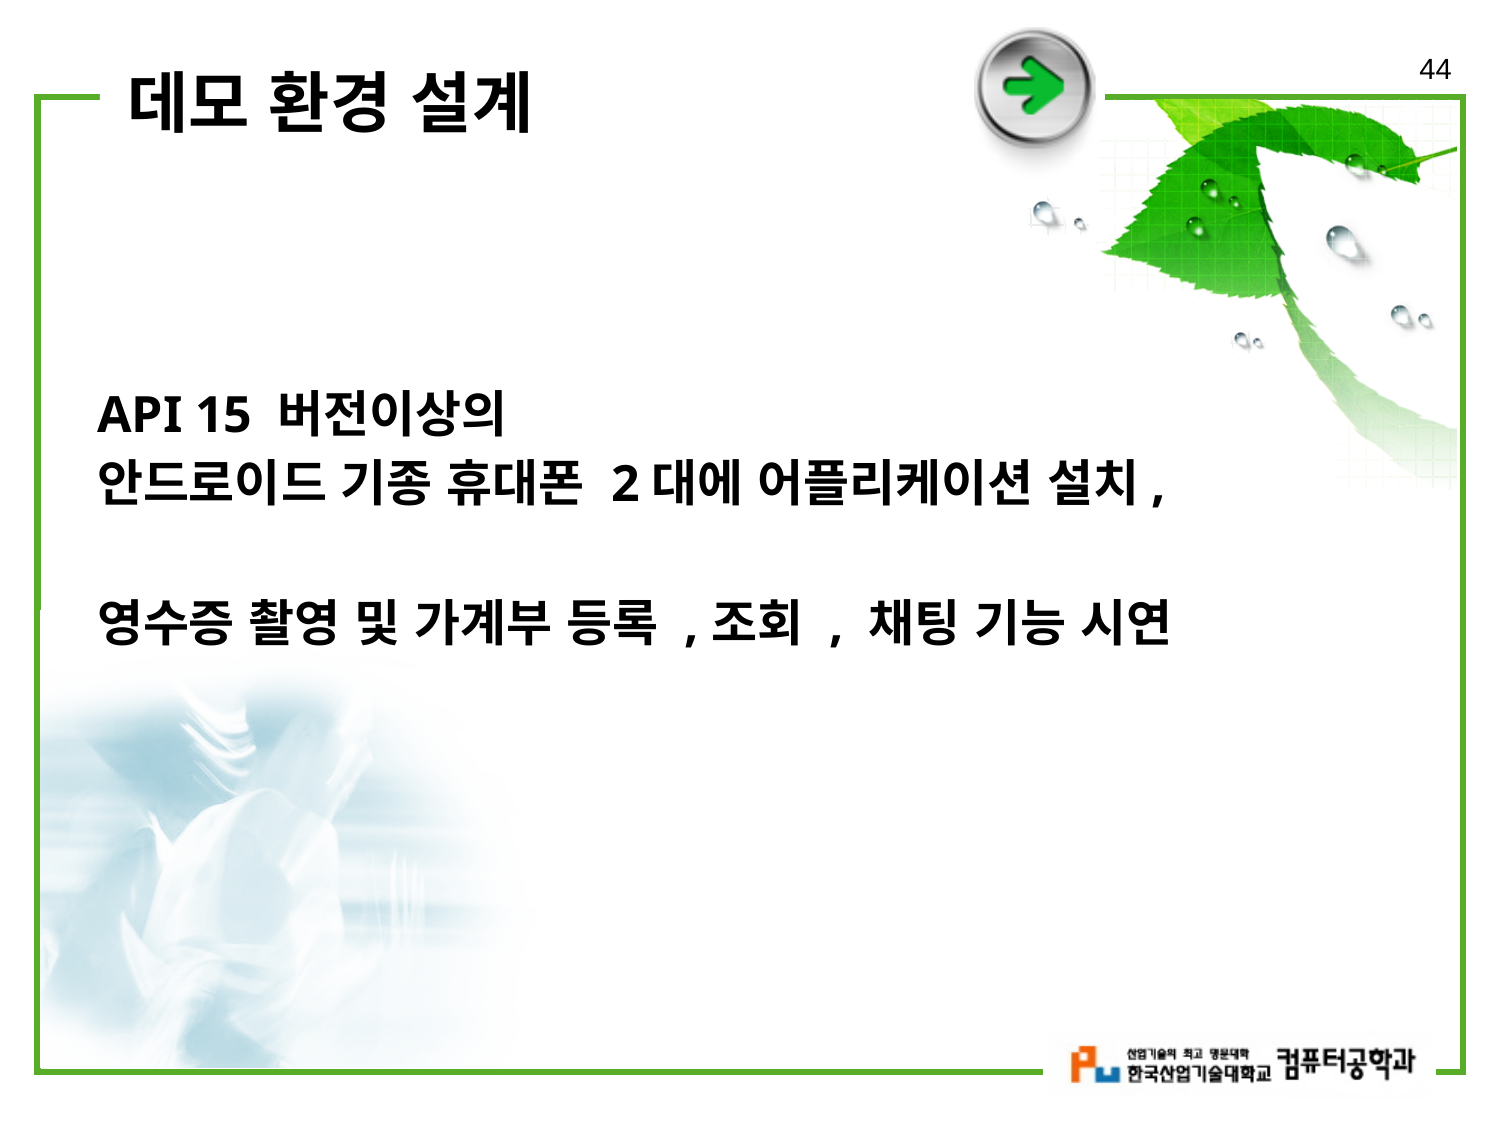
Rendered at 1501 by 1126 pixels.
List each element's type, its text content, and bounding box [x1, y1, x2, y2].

slide_number 44 [1116, 42, 1467, 83]
list API 15 버전이상의 안드로이드 기종 휴대폰 2대에 어플리케이션 설치, 영수증 촬영 및 가계부 등록 ,조회 , 채팅 기능 시연 [82, 234, 1433, 1009]
picture [1043, 1031, 1436, 1100]
picture [974, 27, 1457, 518]
title 데모 환경 설계 [112, 54, 876, 147]
picture [40, 610, 554, 1068]
